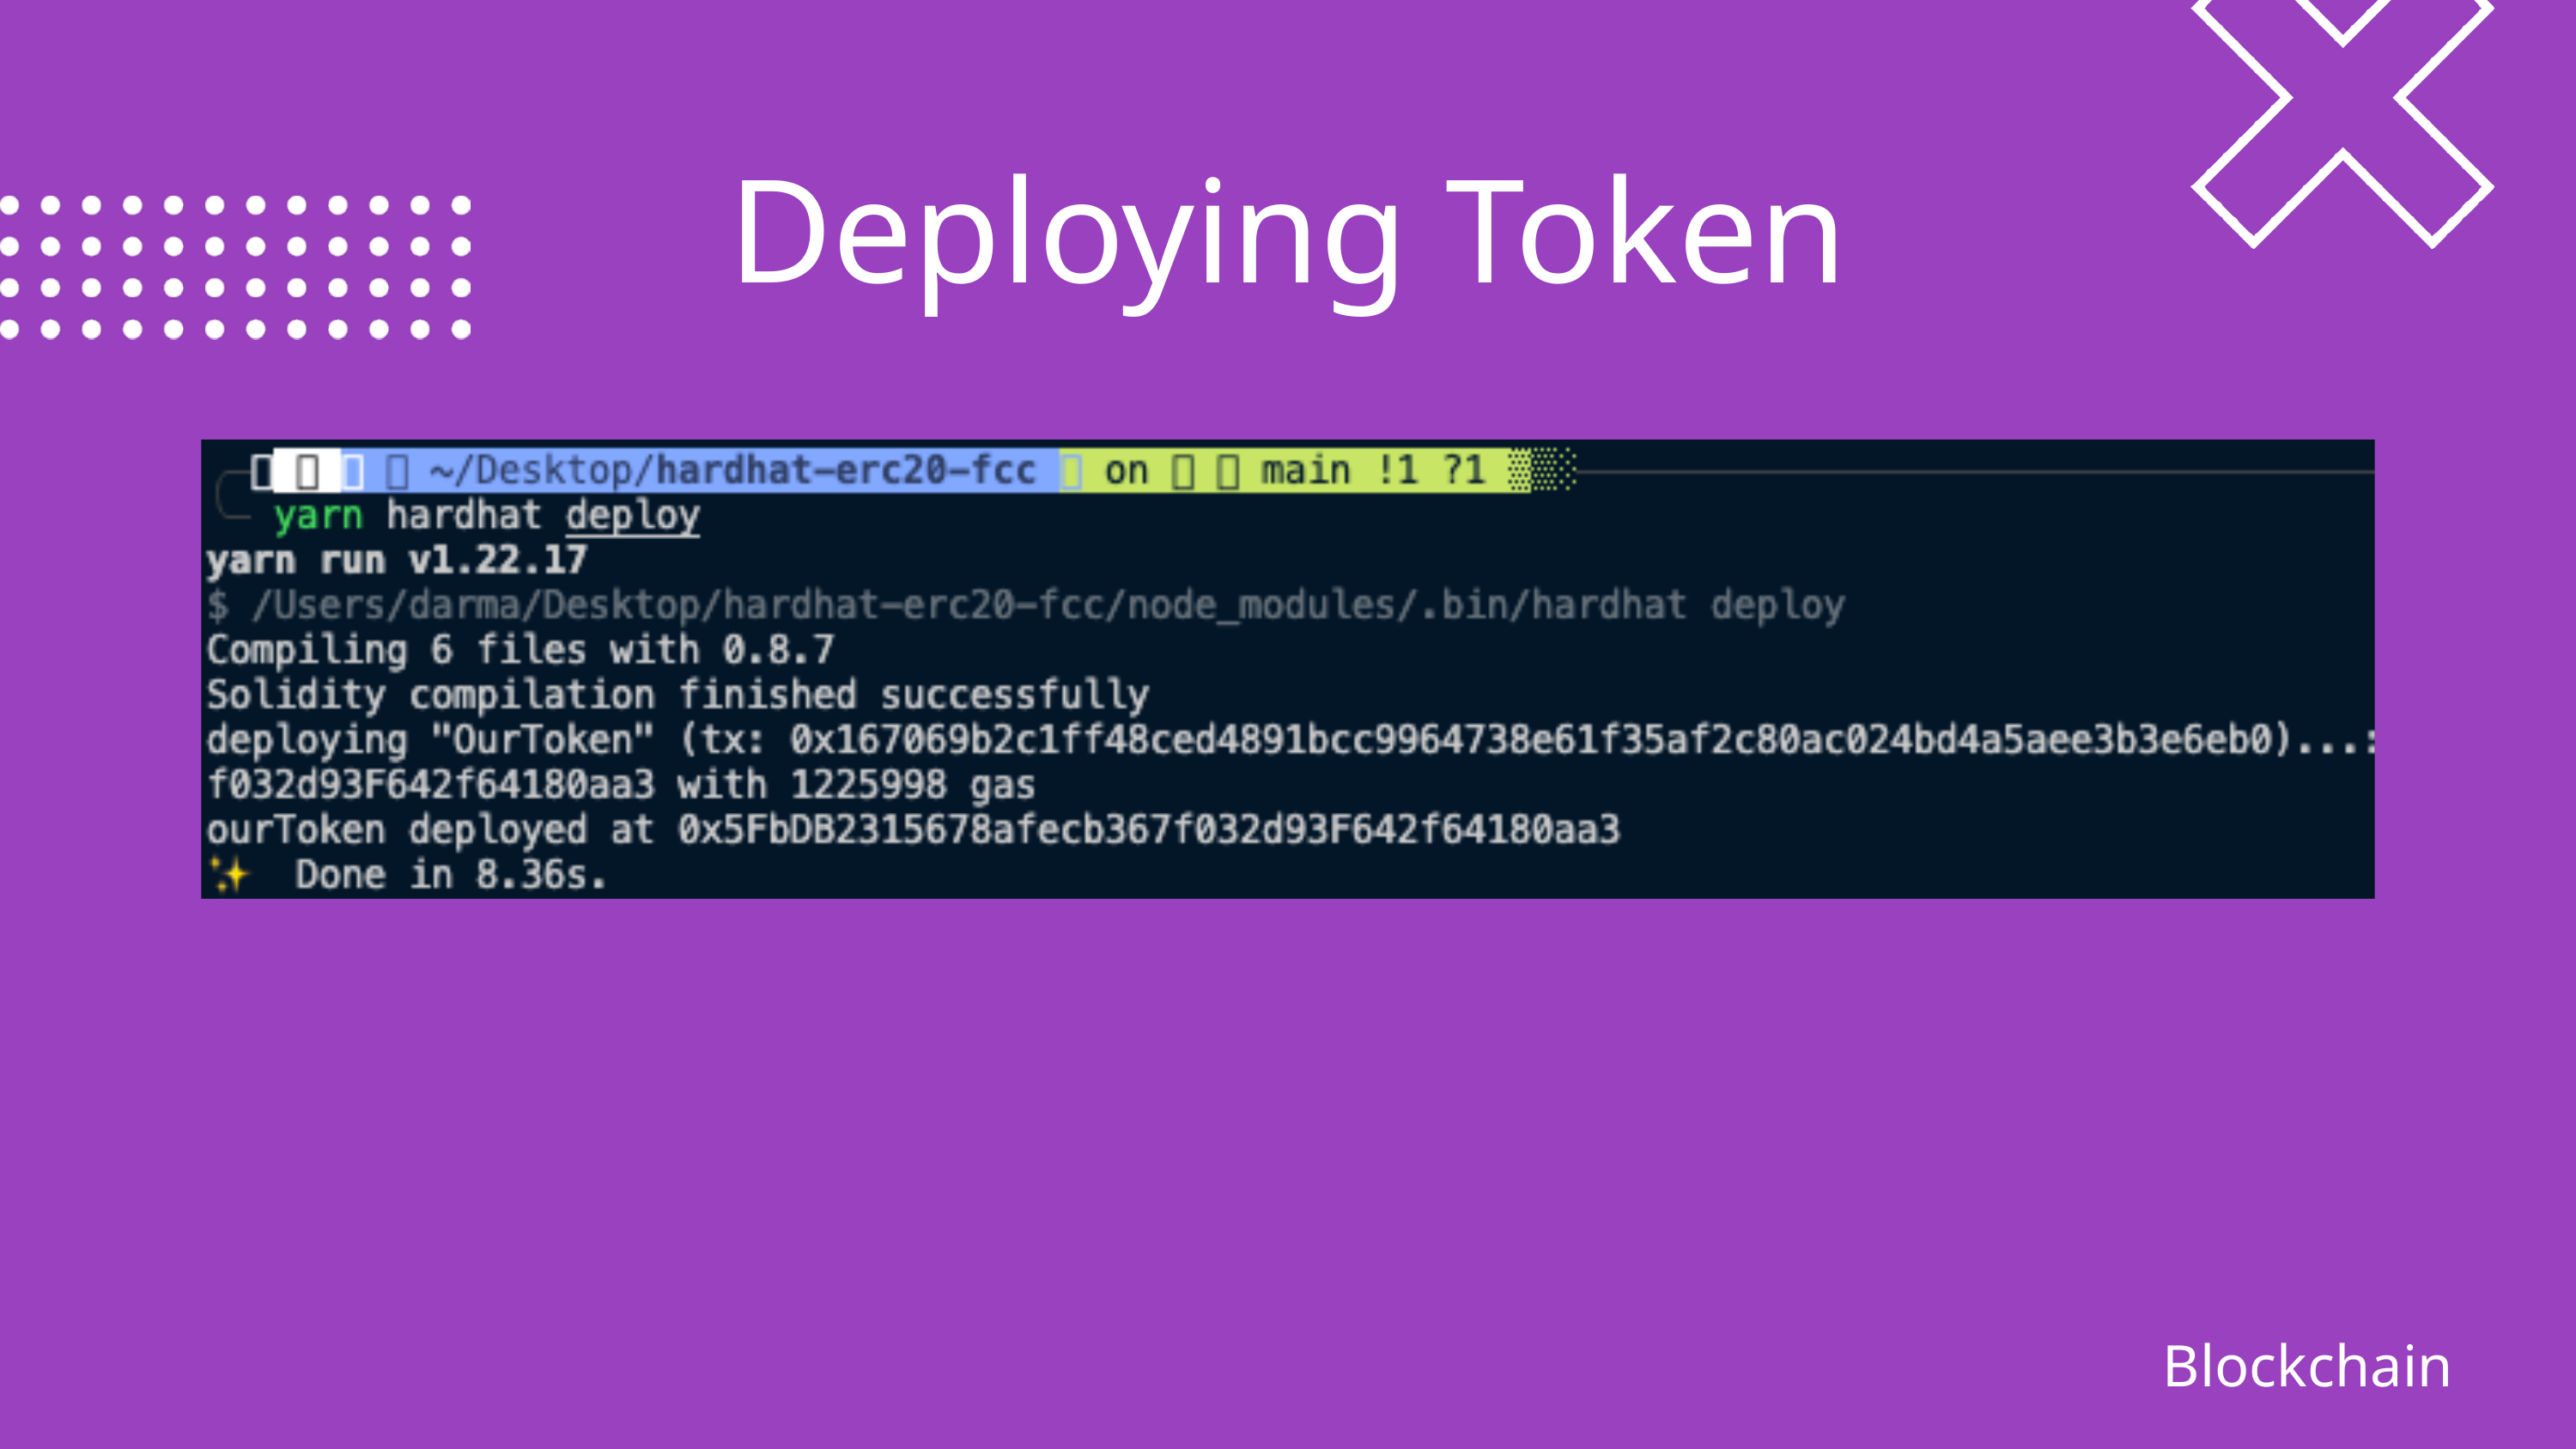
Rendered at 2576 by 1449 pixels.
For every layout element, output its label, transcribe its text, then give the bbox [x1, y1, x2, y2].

picture [2190, 0, 2494, 249]
text_box Blockchain [1367, 1328, 2453, 1398]
picture [0, 196, 471, 341]
text_box Deploying Token [676, 161, 1900, 312]
picture [200, 440, 2375, 900]
